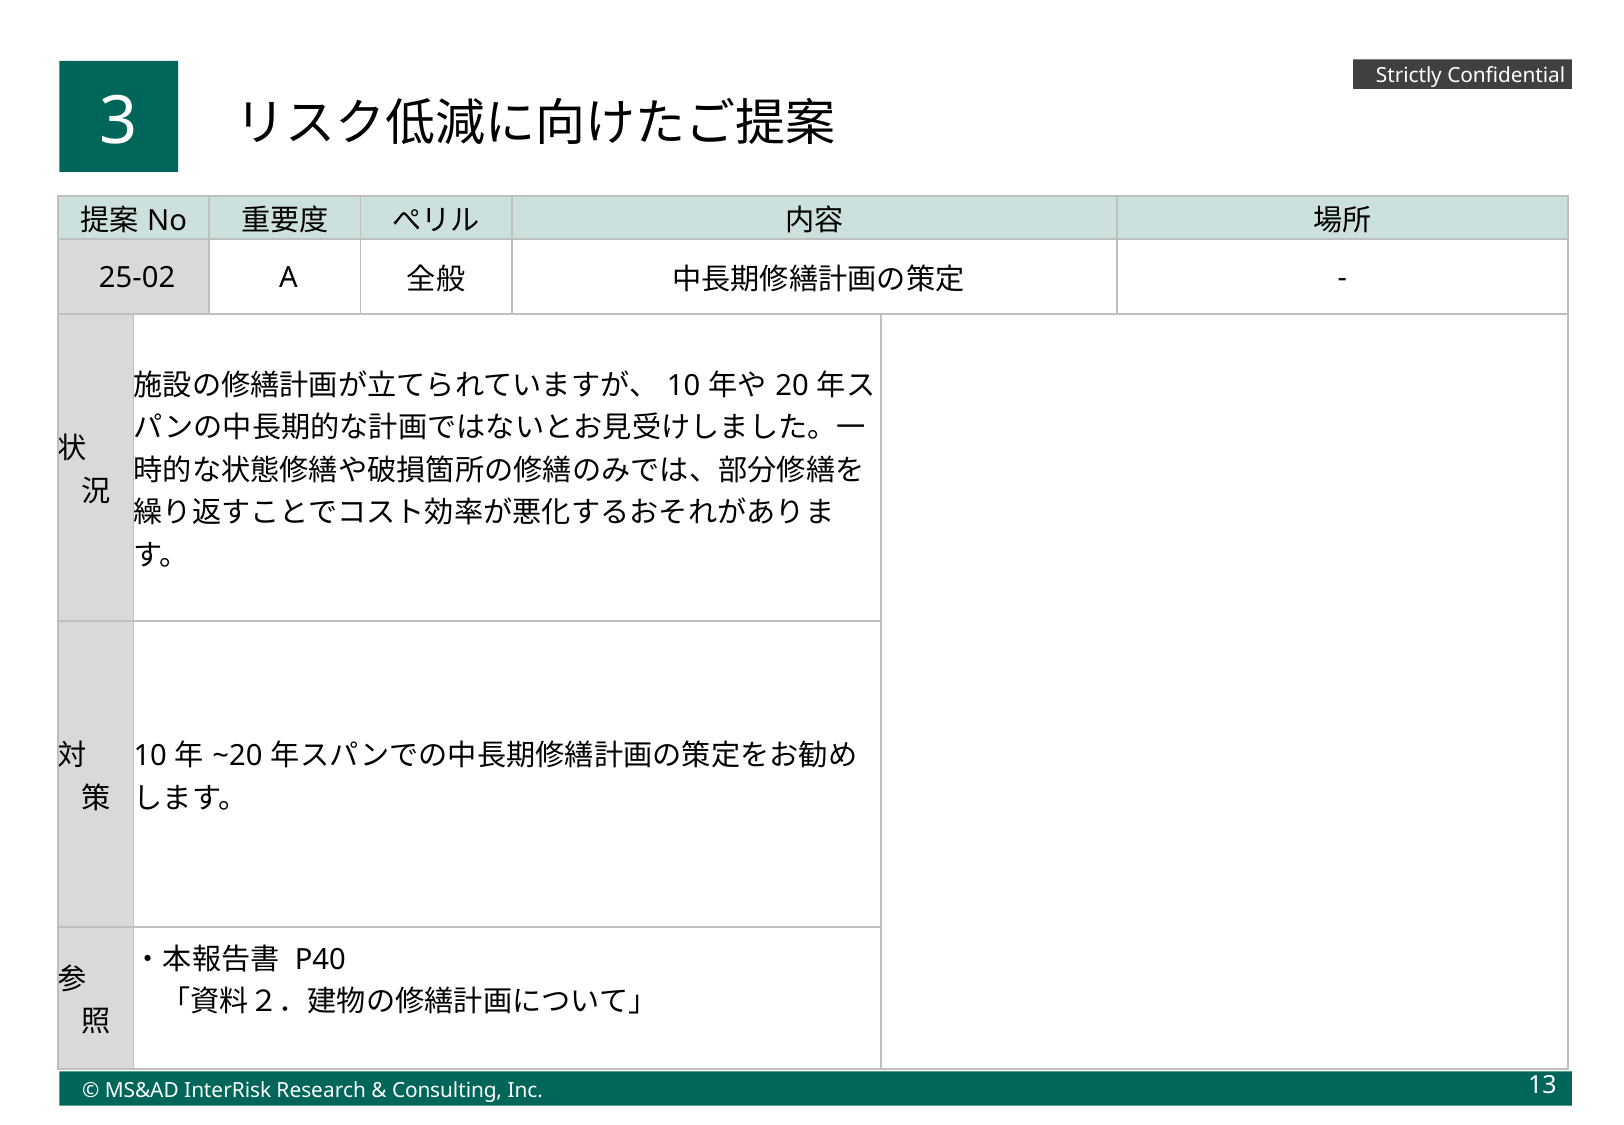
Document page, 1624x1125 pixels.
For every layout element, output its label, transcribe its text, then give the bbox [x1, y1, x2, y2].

text_box Strictly Confidential [1353, 59, 1572, 89]
text_box 13 [1504, 1058, 1581, 1103]
table_cell 中長期修繕計画の策定 [513, 240, 1116, 313]
table_cell A [210, 240, 360, 313]
table_cell 全般 [361, 240, 511, 313]
table_cell - [1118, 240, 1567, 313]
table_header 提案No [59, 197, 208, 238]
table_header 場所 [1118, 197, 1567, 238]
table_cell 状 況 [59, 315, 133, 620]
table_cell 対 策 [59, 622, 133, 926]
text_box 3 [59, 60, 179, 172]
table_cell 参 照 [59, 928, 133, 1068]
table_cell ・本報告書 P40 「資料２．建物の修繕計画について」 [134, 928, 880, 1068]
table_header 内容 [513, 197, 1116, 238]
text_box リスク低減に向けたご提案 [212, 60, 1400, 180]
table_cell 施設の修繕計画が立てられていますが、10年や20年スパンの中長期的な計画ではないとお見受けしました。一時的な状態修繕や破損箇所の修繕のみでは、部分修繕を繰り返すことでコスト効率が悪化するおそれがあります。 [134, 315, 880, 620]
table_header ぺリル [361, 197, 511, 238]
text_box © MS&AD InterRisk Research & Consulting, Inc. [59, 1071, 1572, 1106]
table_cell [882, 315, 1567, 1068]
table_cell 25-02 [59, 240, 208, 313]
table_cell 10年~20年スパンでの中長期修繕計画の策定をお勧めします。 [134, 622, 880, 926]
table_header 重要度 [210, 197, 360, 238]
